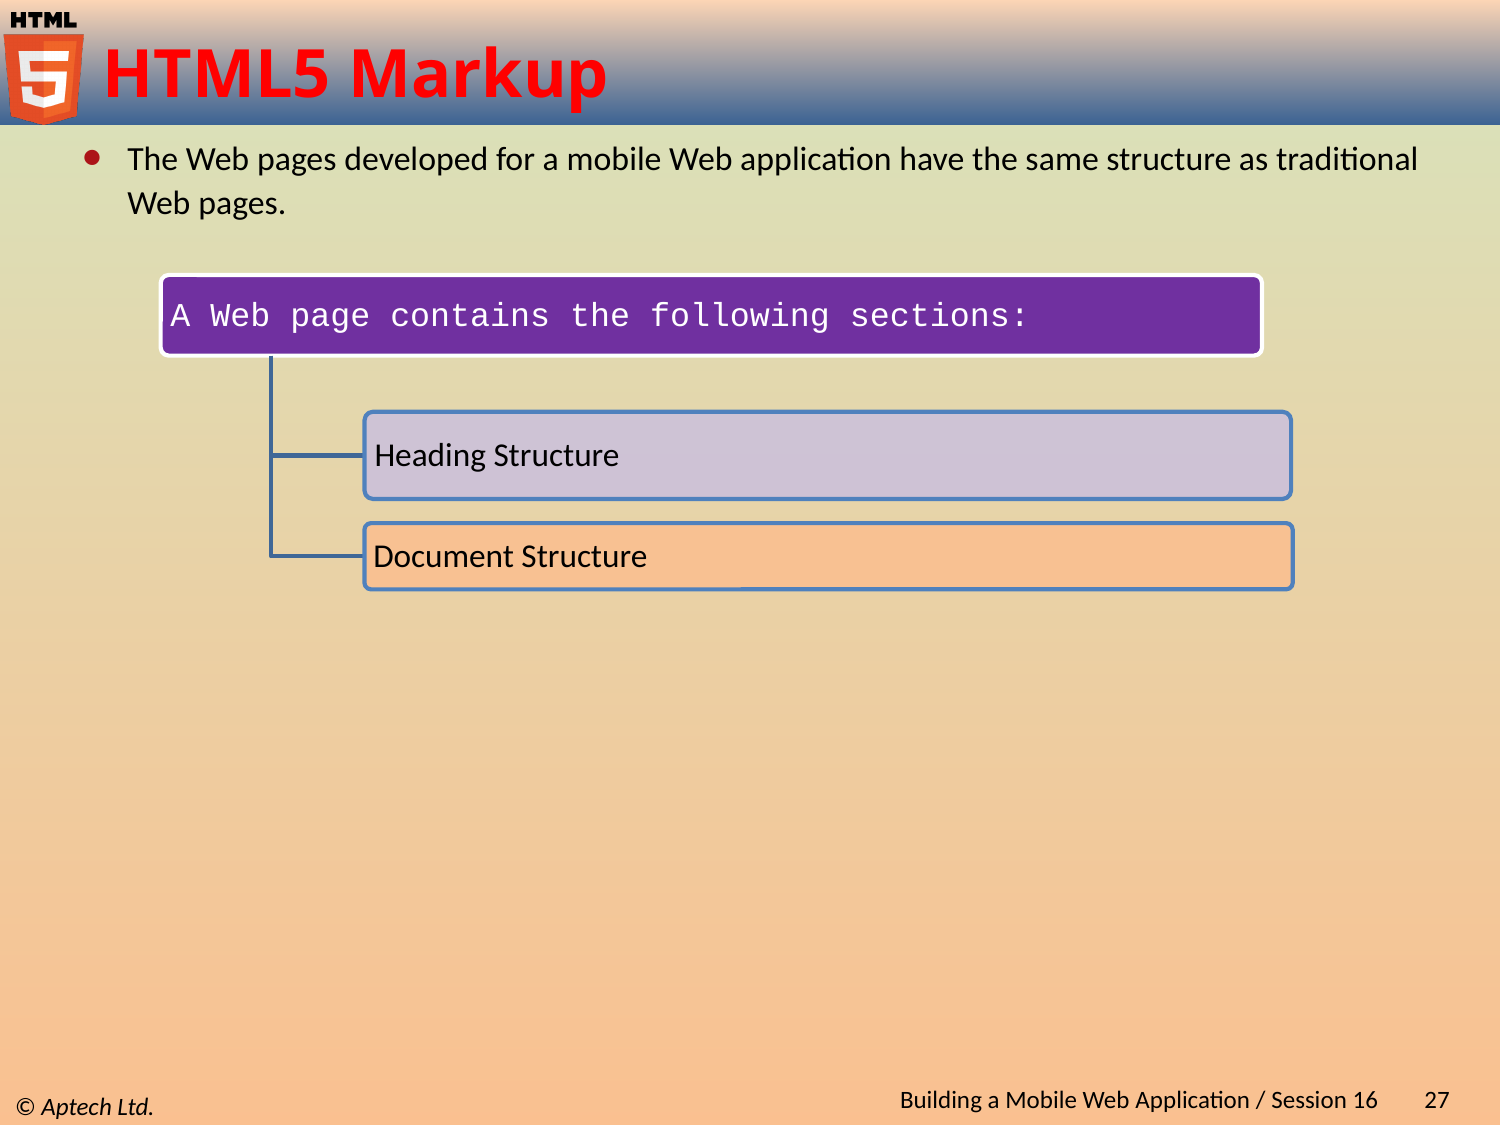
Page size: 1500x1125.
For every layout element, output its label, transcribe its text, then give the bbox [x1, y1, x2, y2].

title HTML5 Markup [87, 37, 1338, 106]
text_box The Web pages developed for a mobile Web application have the same structure as traditional Web pages. [37, 149, 1450, 250]
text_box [149, 274, 1301, 701]
footer Building a Mobile Web Application / Session 16 [412, 1084, 1400, 1113]
slide_number 27 [1400, 1084, 1465, 1113]
picture [0, 12, 100, 125]
